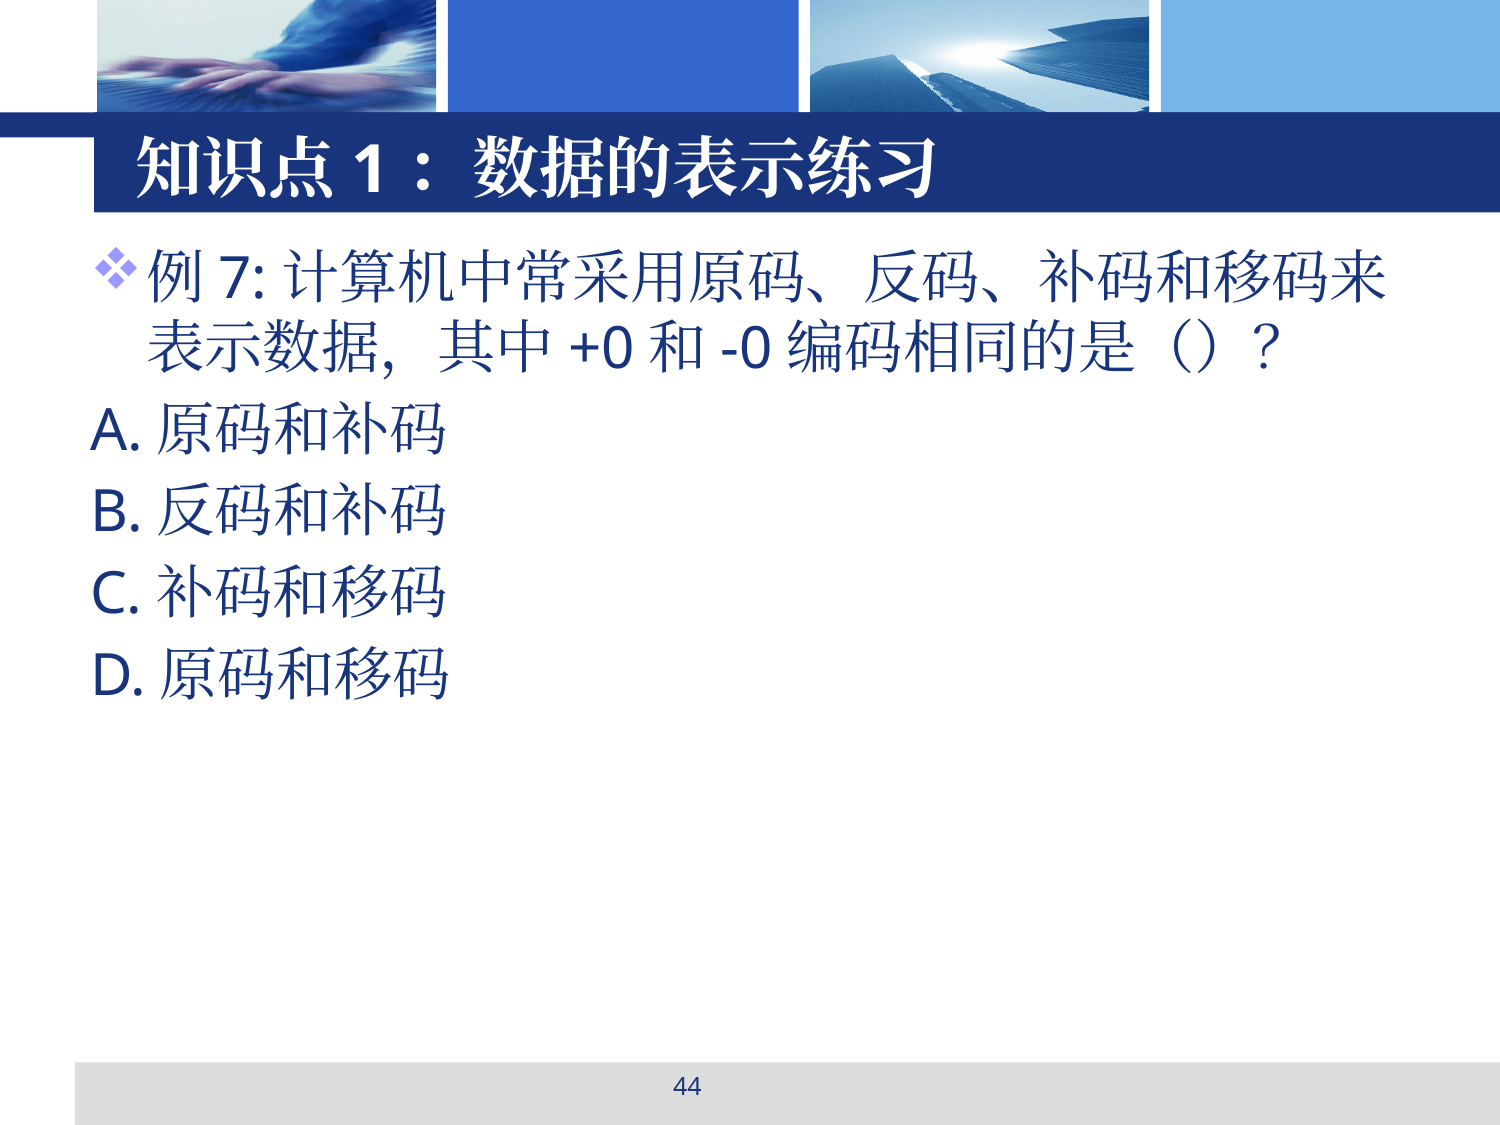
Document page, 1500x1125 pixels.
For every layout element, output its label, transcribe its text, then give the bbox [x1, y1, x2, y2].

slide_number 44 [512, 1062, 863, 1116]
picture [97, 0, 437, 112]
title 知识点1：数据的表示练习 [120, 120, 1400, 213]
picture [810, 0, 1150, 112]
list 例7:计算机中常采用原码、反码、补码和移码来表示数据，其中+0和-0编码相同的是（）？ A.原码和补码 B.反码和补码 C.补码和移码 D.原码和移码 [75, 232, 1425, 1034]
